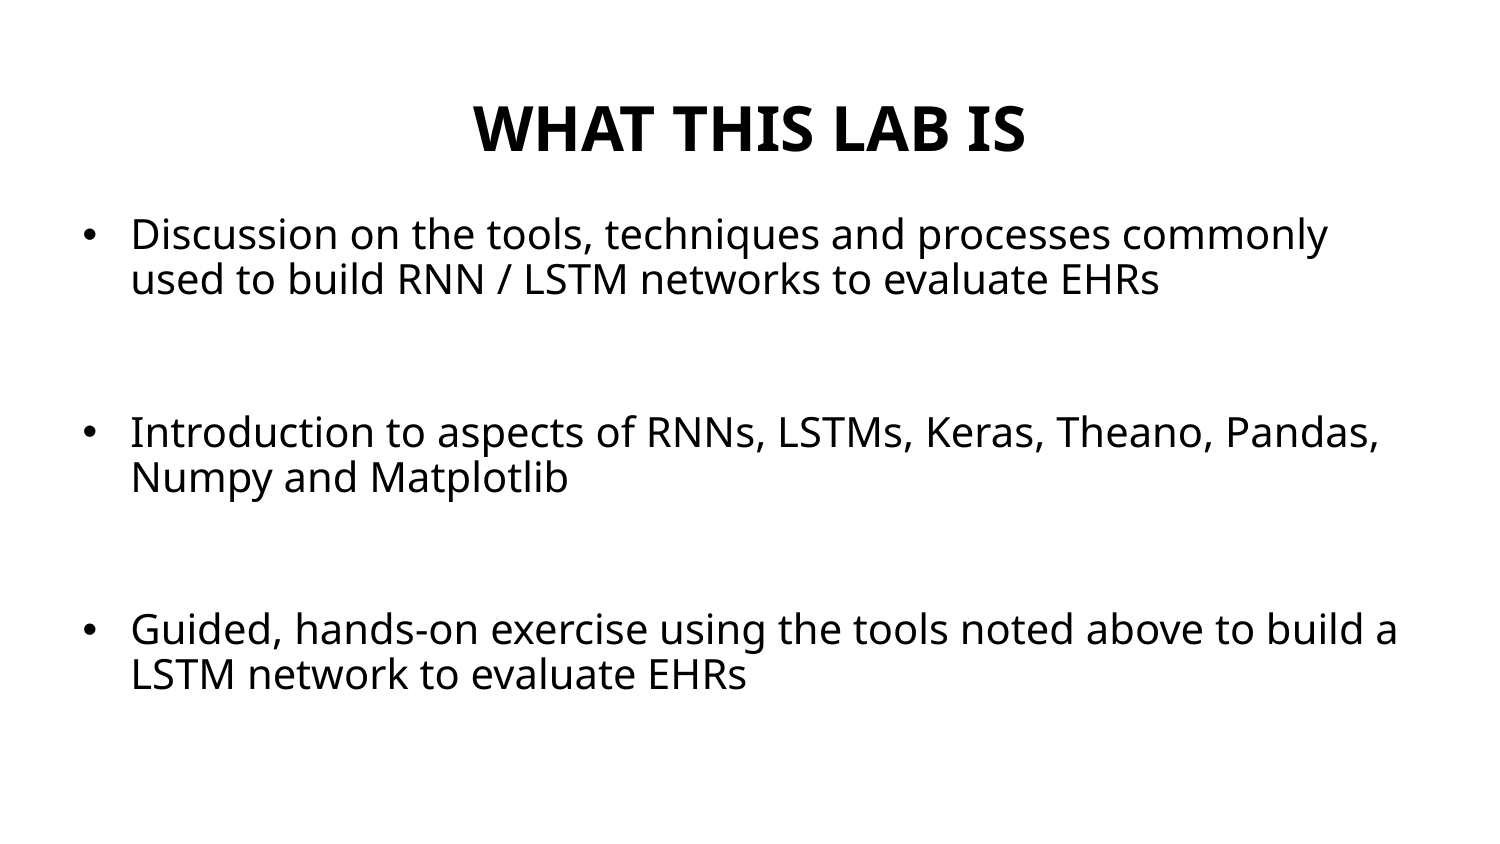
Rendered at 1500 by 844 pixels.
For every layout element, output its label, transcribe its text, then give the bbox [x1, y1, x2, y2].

list Discussion on the tools, techniques and processes commonly used to build RNN / LSTM networks to evaluate EHRs Introduction to aspects of RNNs, LSTMs, Keras, Theano, Pandas, Numpy and Matplotlib Guided, hands-on exercise using the tools noted above to build a LSTM network to evaluate EHRs [69, 207, 1430, 716]
title WHAT THIS LAB IS [68, 90, 1432, 172]
